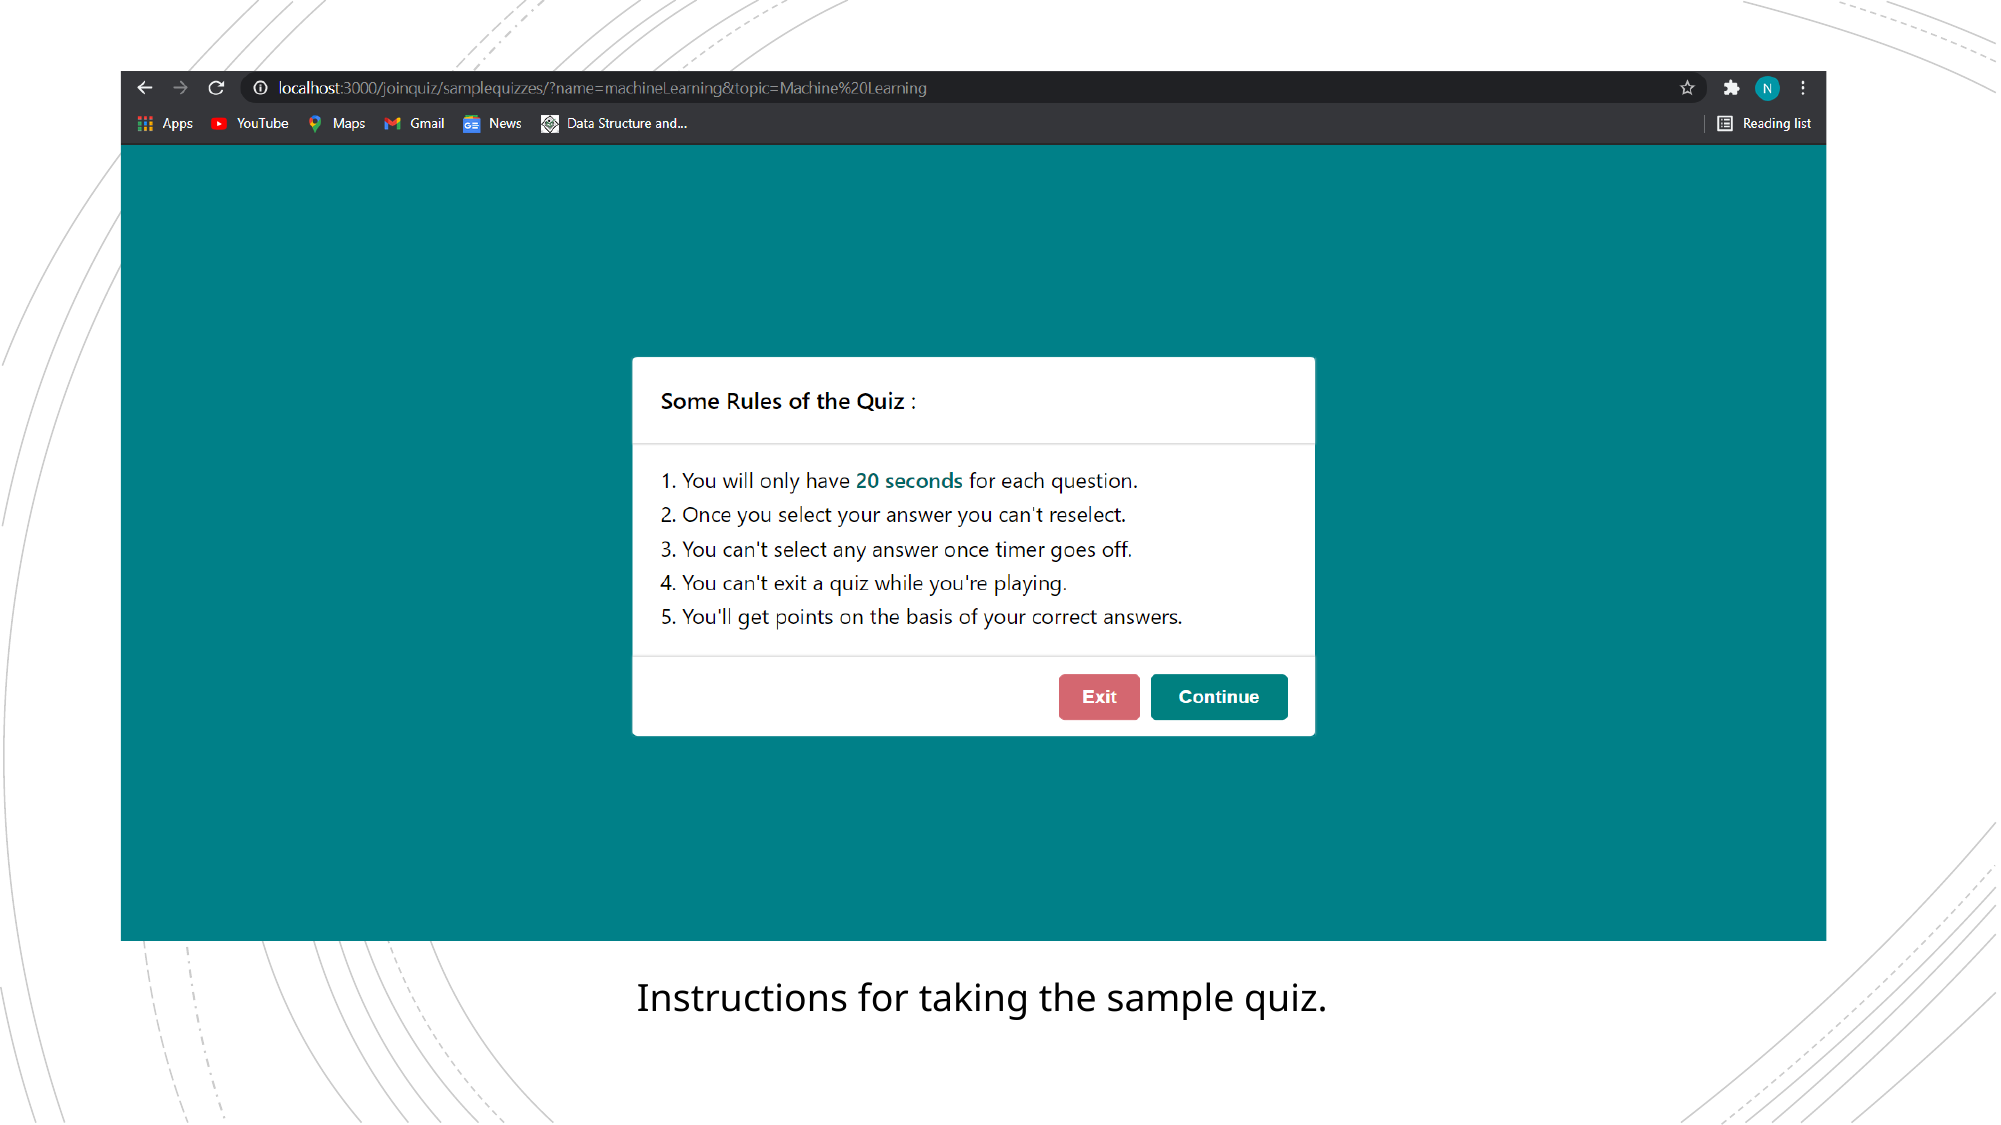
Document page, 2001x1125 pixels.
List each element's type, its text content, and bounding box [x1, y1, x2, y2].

text_box Instructions for taking the sample quiz. [282, 942, 1683, 1124]
picture [120, 71, 1827, 942]
